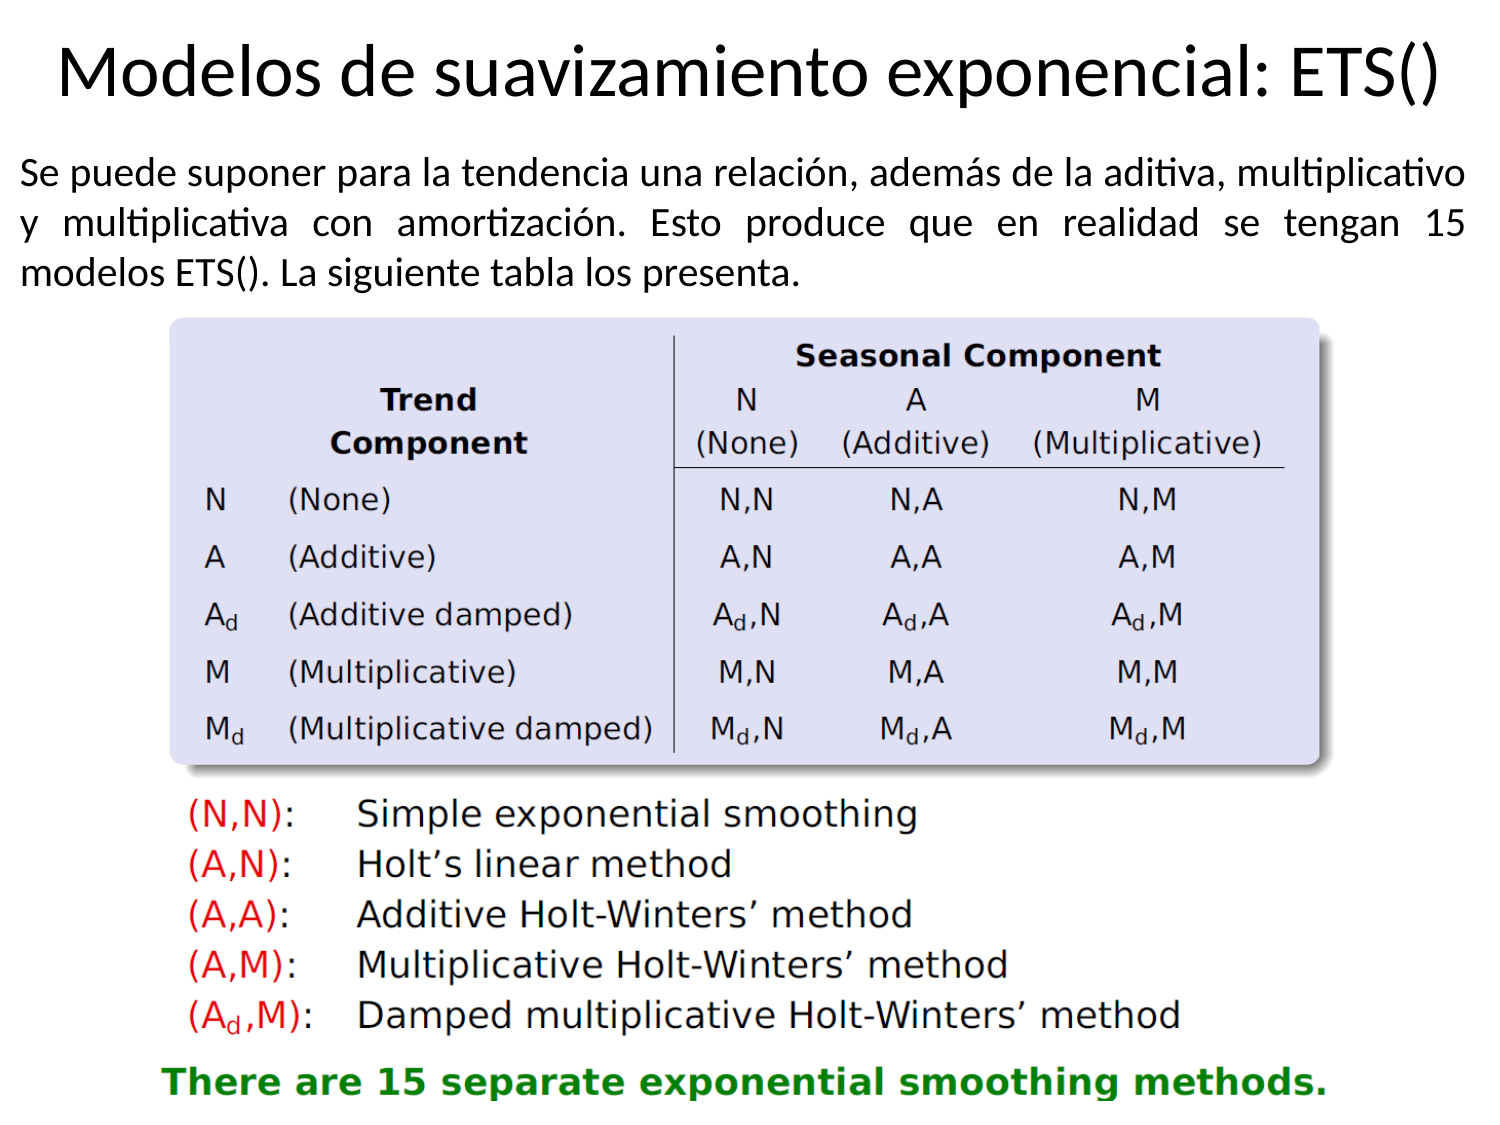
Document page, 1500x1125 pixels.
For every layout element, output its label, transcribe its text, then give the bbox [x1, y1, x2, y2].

picture [156, 314, 1341, 1101]
list Se puede suponer para la tendencia una relación, además de la aditiva, multiplicativo y multiplicativa con amortización. Esto produce que en realidad se tengan 15 modelos ETS(). La siguiente tabla los presenta. [4, 137, 1483, 1106]
title Modelos de suavizamiento exponencial: ETS() [0, 7, 1500, 126]
